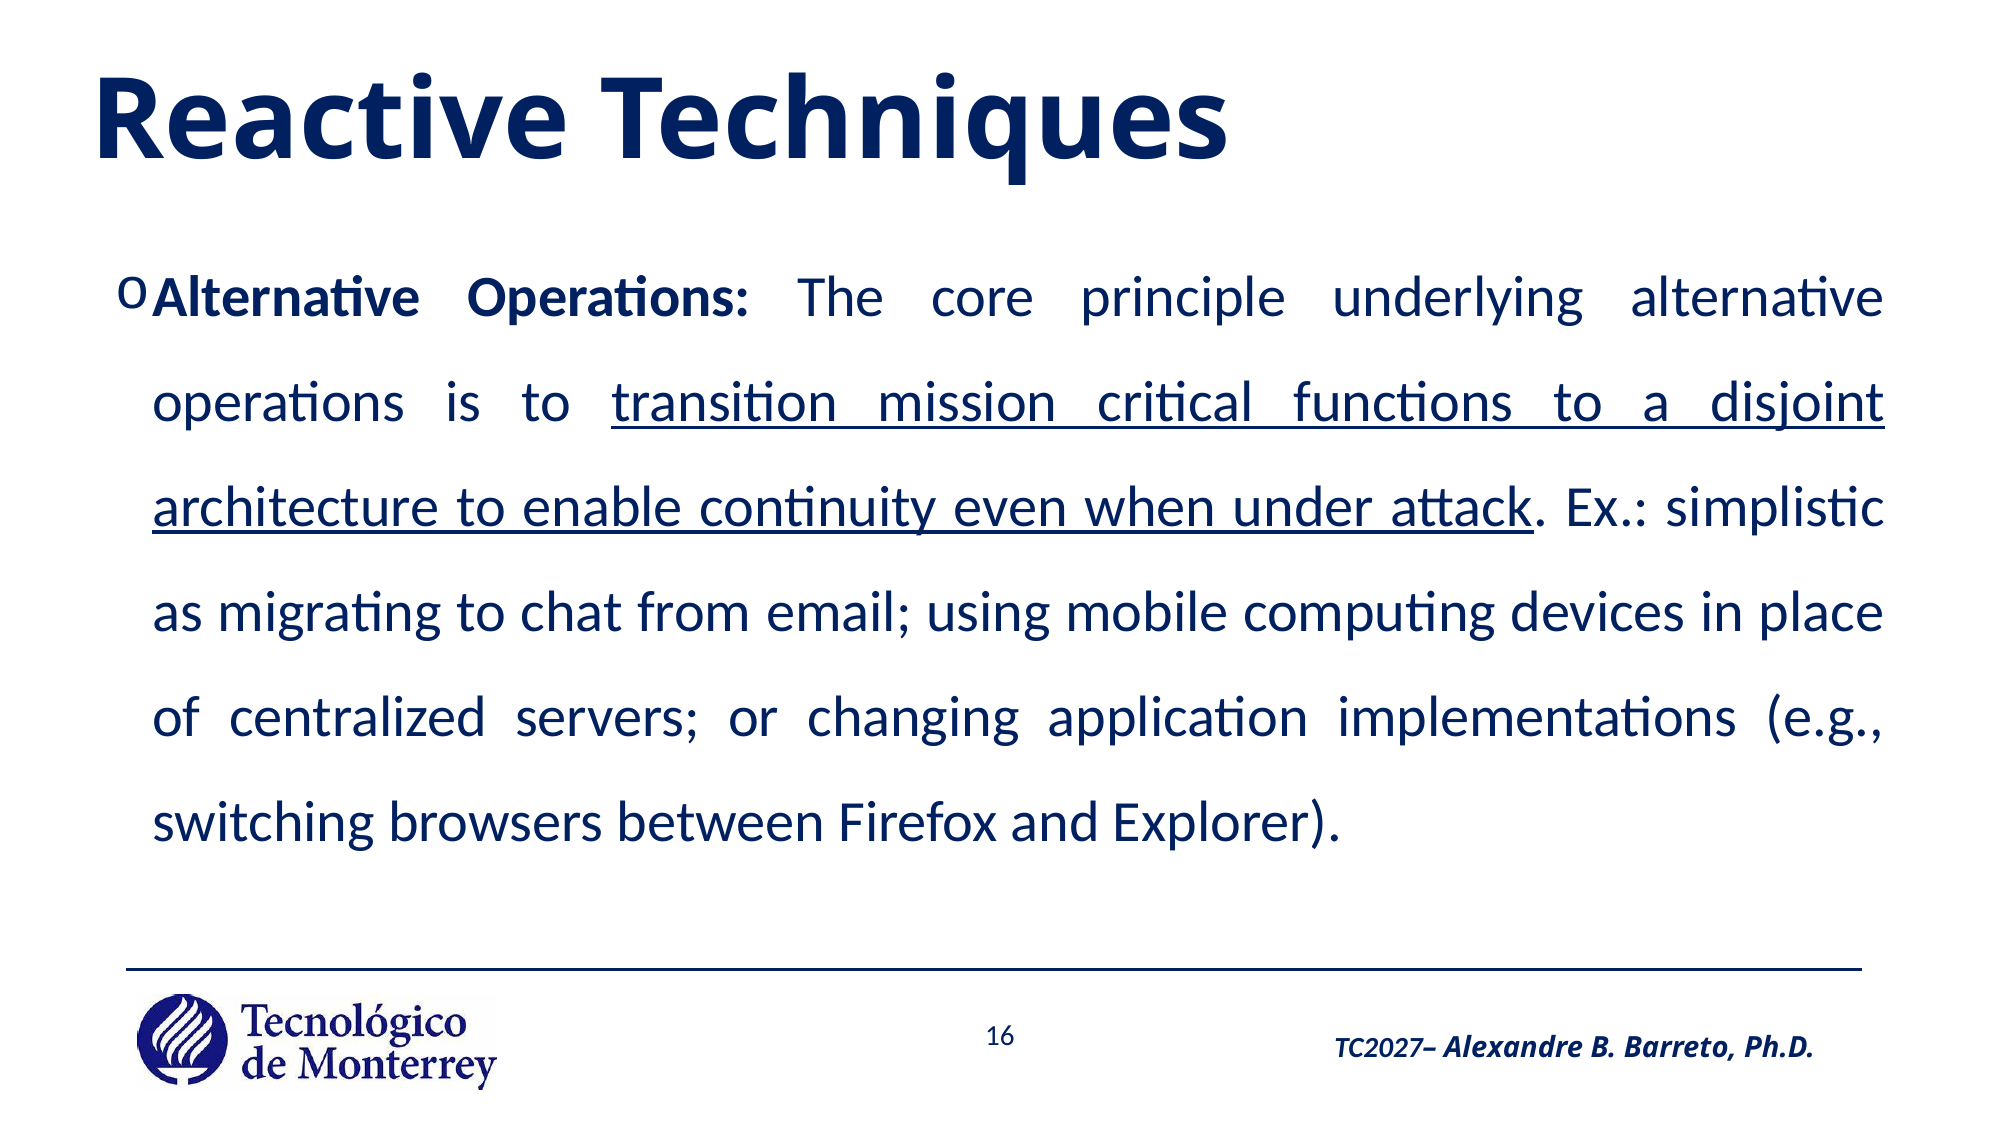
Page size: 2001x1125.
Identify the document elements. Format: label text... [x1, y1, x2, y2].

picture [137, 994, 497, 1090]
list Alternative Operations: The core principle underlying alternative operations is to transition mission critical functions to a disjoint architecture to enable continuity even when under attack. Ex.: simplistic as migrating to chat from email; using mobile computing devices in place of centralized servers; or changing application implementations (e.g., switching browsers between Firefox and Explorer). [99, 216, 1901, 815]
title Reactive Techniques [75, 15, 1801, 228]
